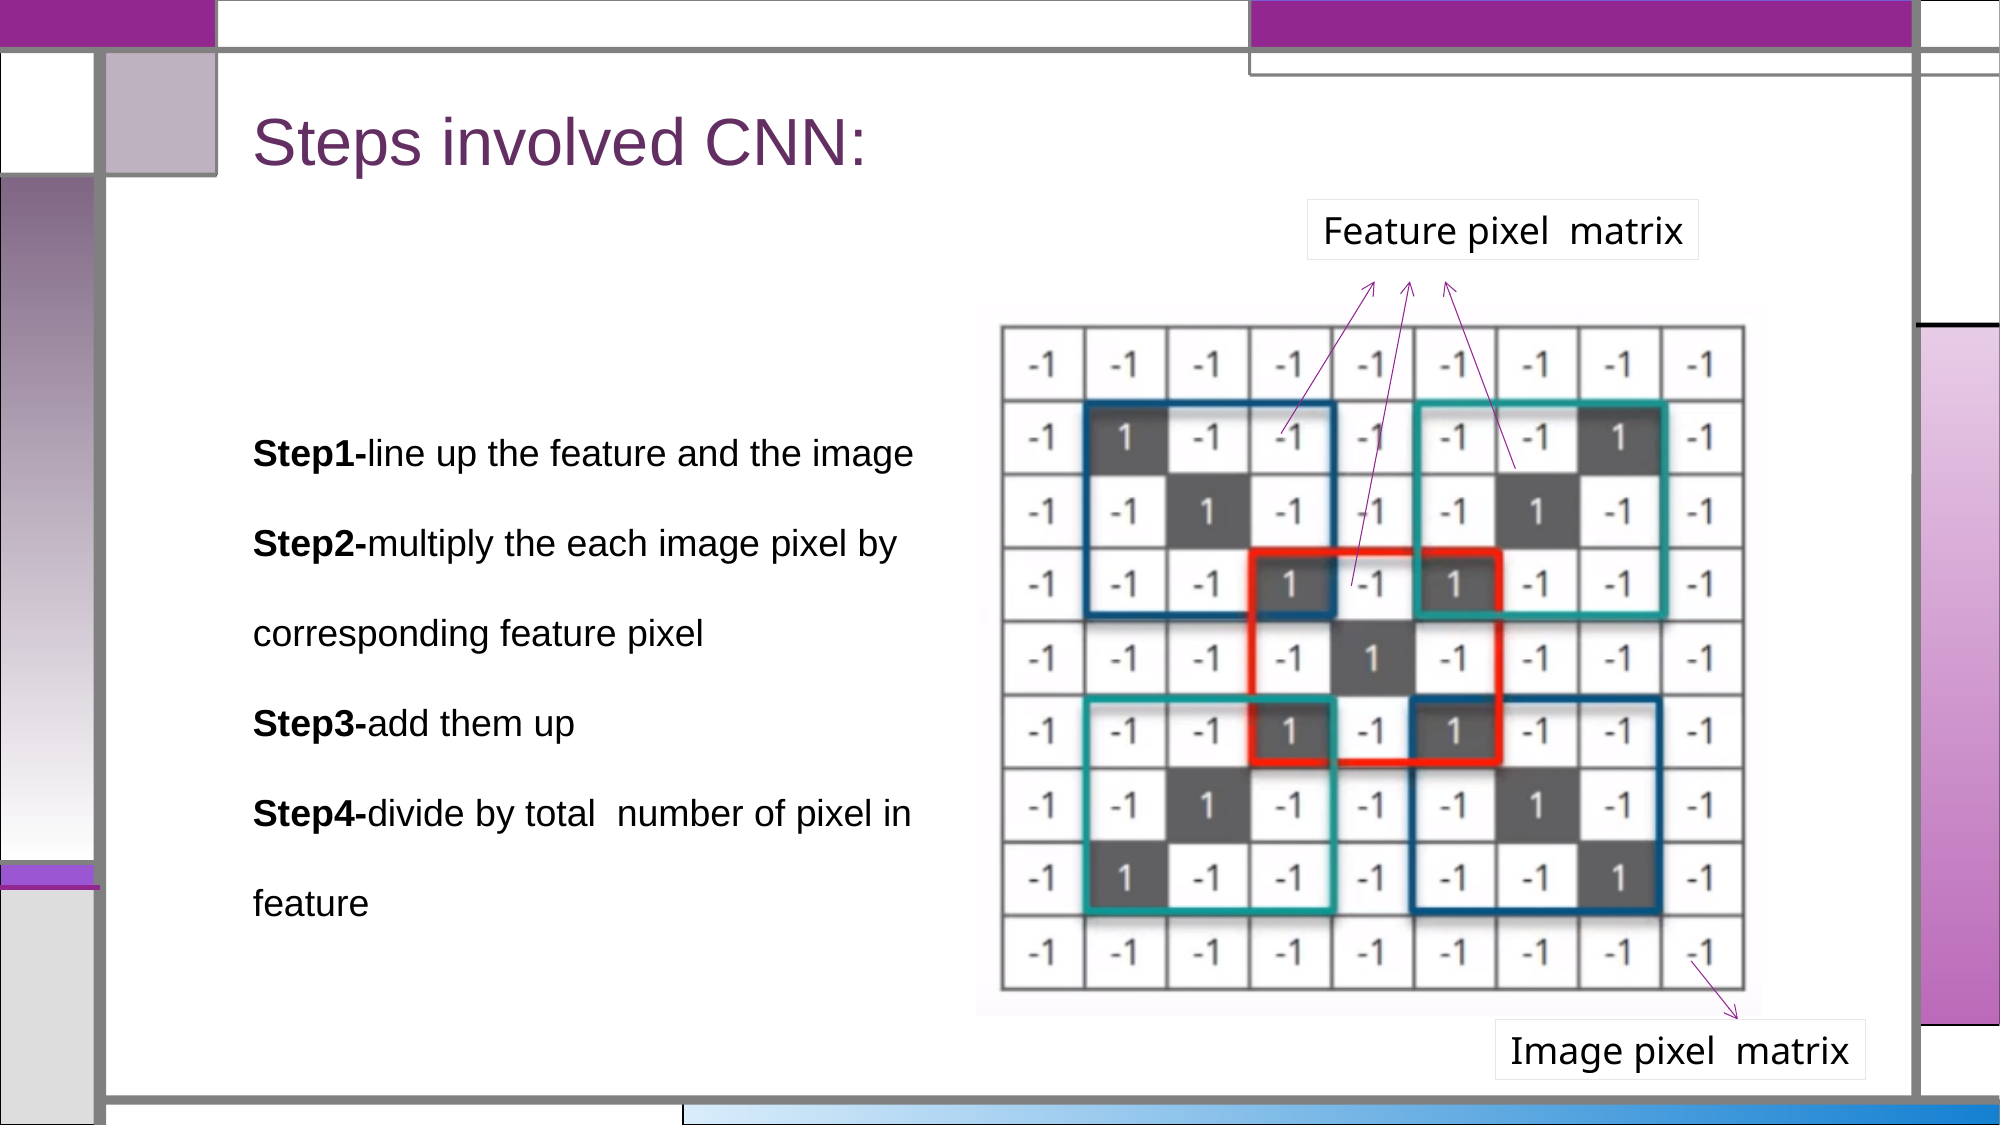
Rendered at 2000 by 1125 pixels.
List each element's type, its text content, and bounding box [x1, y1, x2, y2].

text_box Feature pixel matrix [1307, 199, 1699, 260]
title Steps involved CNN: [237, 0, 1813, 188]
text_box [1228, 404, 1533, 463]
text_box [1386, 339, 1574, 411]
picture [976, 304, 1762, 1016]
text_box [1251, 310, 1404, 404]
text_box Image pixel matrix [1495, 1019, 1866, 1080]
text_box Step1-line up the feature and the image Step2-multiply the each image pixel by corresponding feature pixel Step3-add them up Step4-divide by total number of pixel in feature [237, 376, 930, 932]
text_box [1685, 966, 1744, 1014]
